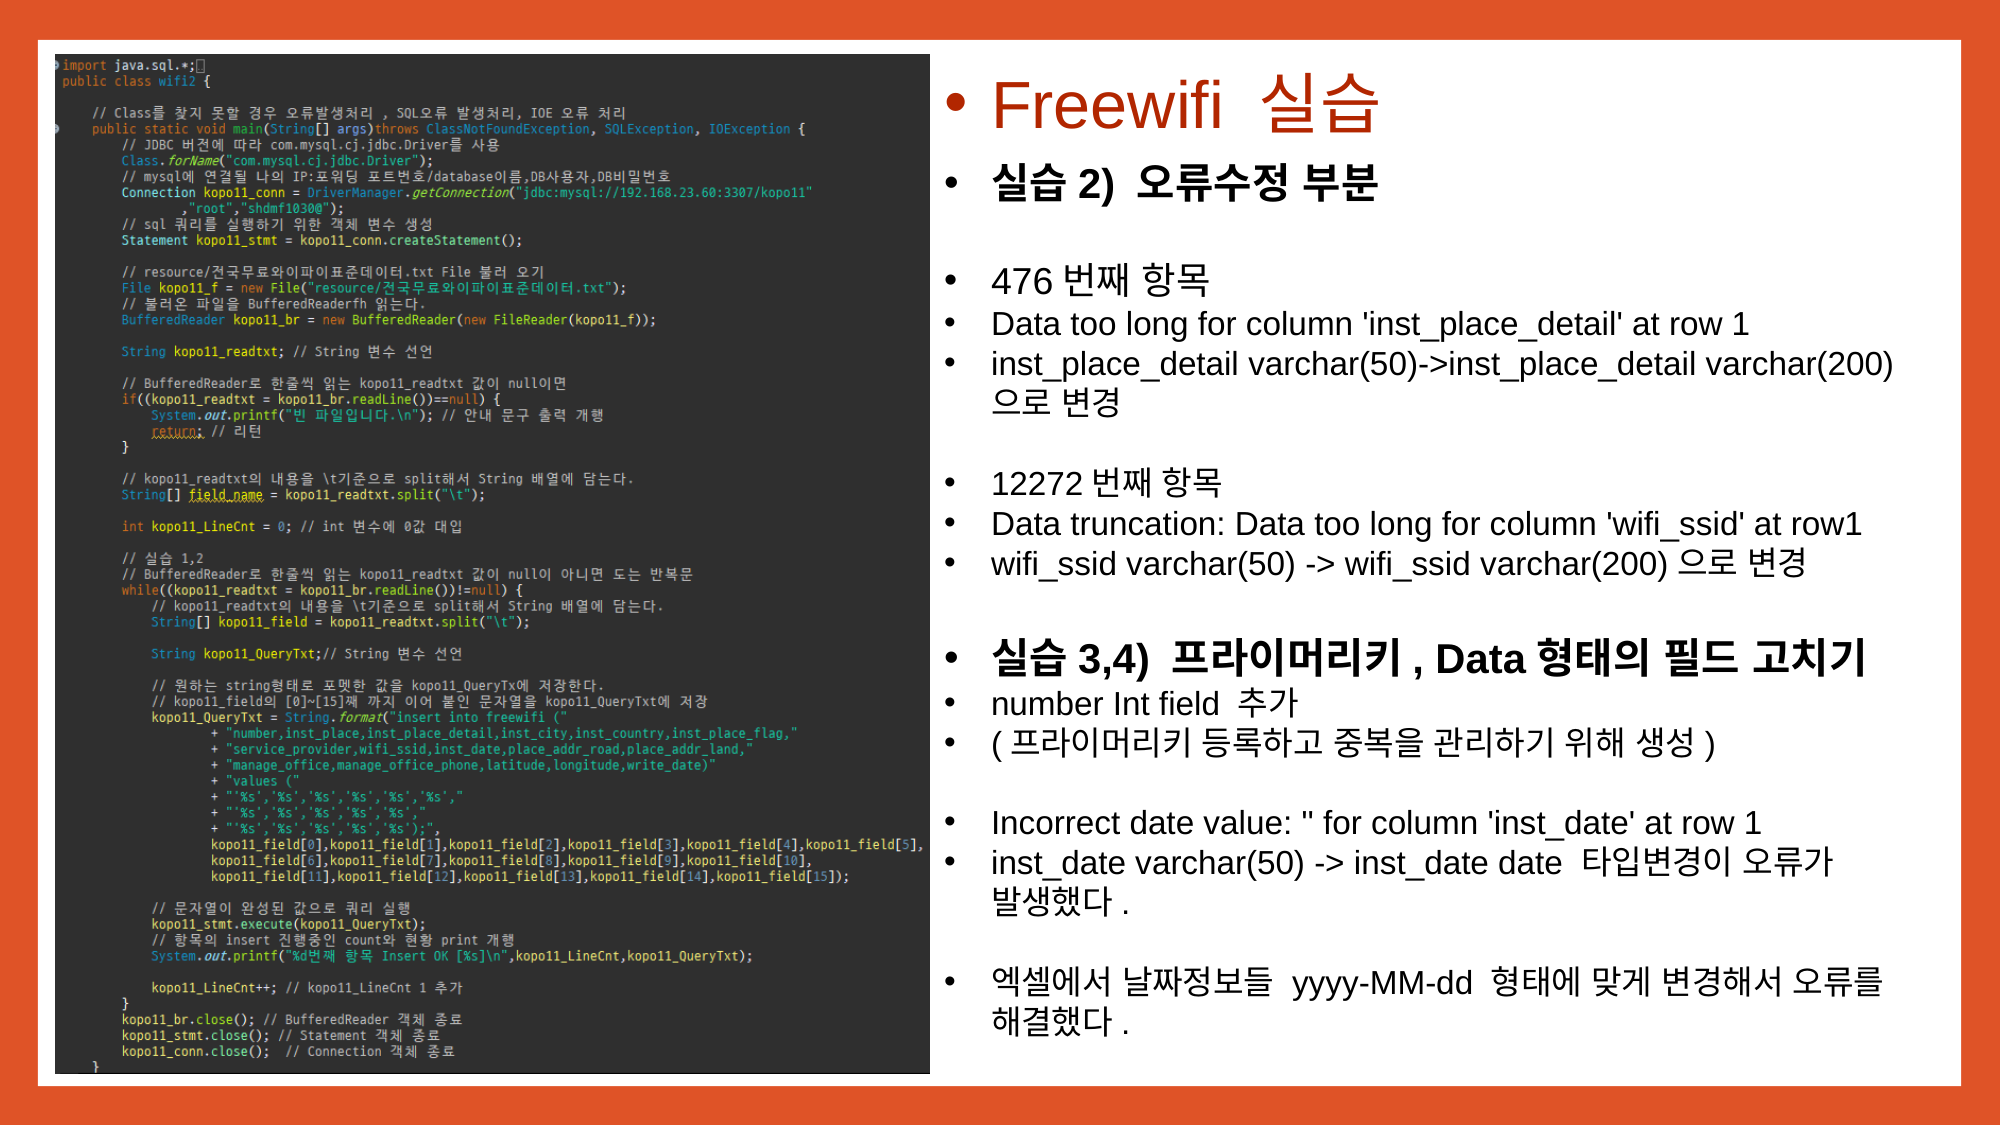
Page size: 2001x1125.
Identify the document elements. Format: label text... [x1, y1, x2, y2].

text_box 실습2) 오류수정 부분 476번째 항목 Data too long for column 'inst_place_detail' at row 1 inst_place_detail varchar(50)->inst_place_detail varchar(200)으로 변경 12272번째 항목 Data truncation: Data too long for column 'wifi_ssid' at row1 wifi_ssid varchar(50) -> wifi_ssid varchar(200)으로 변경 실습3,4) 프라이머리키, Data형태의 필드 고치기 number Int field 추가 (프라이머리키 등록하고 중복을 관리하기 위해 생성) Incorrect date value: '' for column 'inst_date' at row 1 inst_date varchar(50) -> inst_date date 타입변경이 오류가 발생했다. 엑셀에서 날짜정보들 yyyy-MM-dd 형태에 맞게 변경해서 오류를 해결했다. [929, 149, 1944, 1089]
picture [55, 53, 930, 1075]
text_box Freewifi 실습 [931, 54, 1558, 149]
